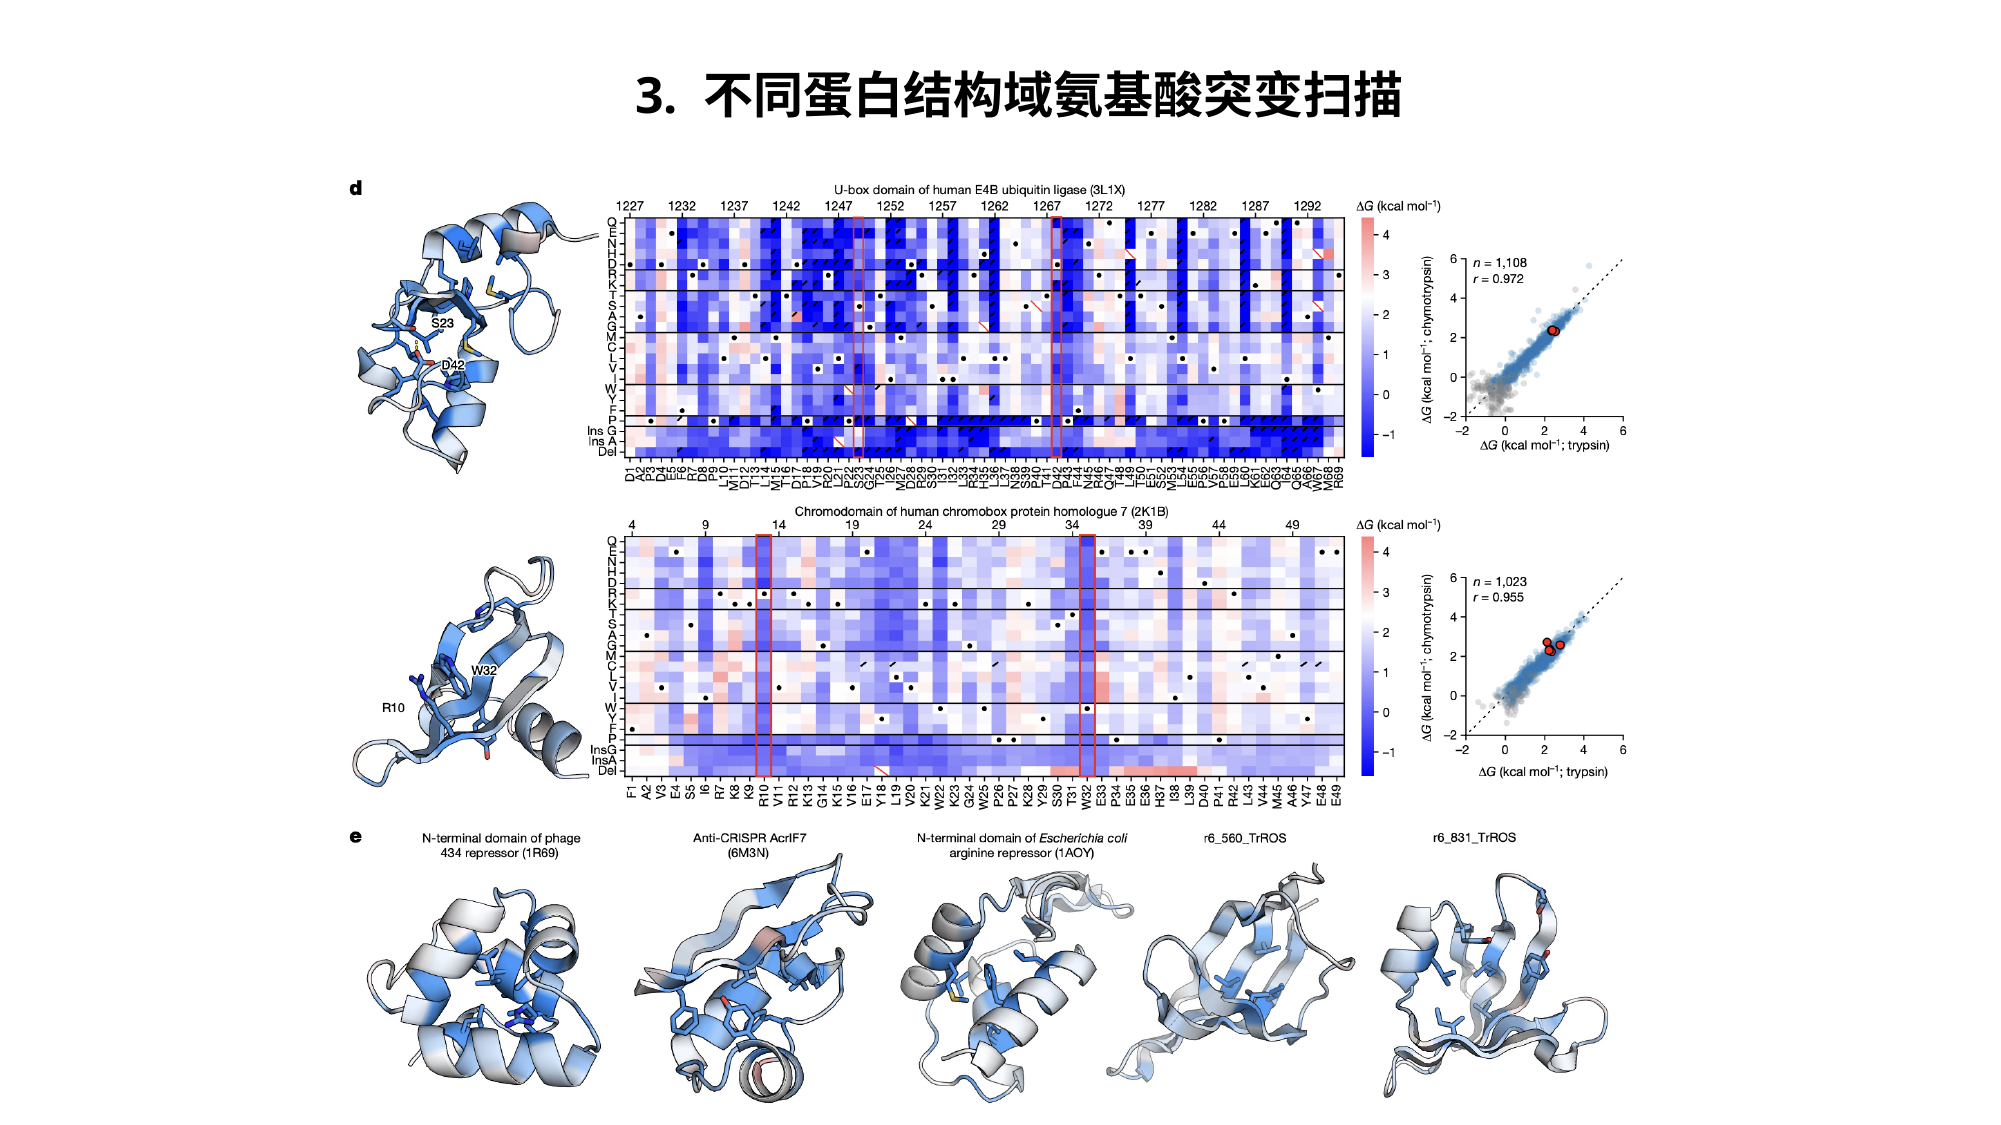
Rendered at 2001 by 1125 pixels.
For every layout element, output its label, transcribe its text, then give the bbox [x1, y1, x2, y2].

picture [334, 172, 1640, 1114]
text_box 3. 不同蛋白结构域氨基酸突变扫描 [620, 56, 1621, 131]
